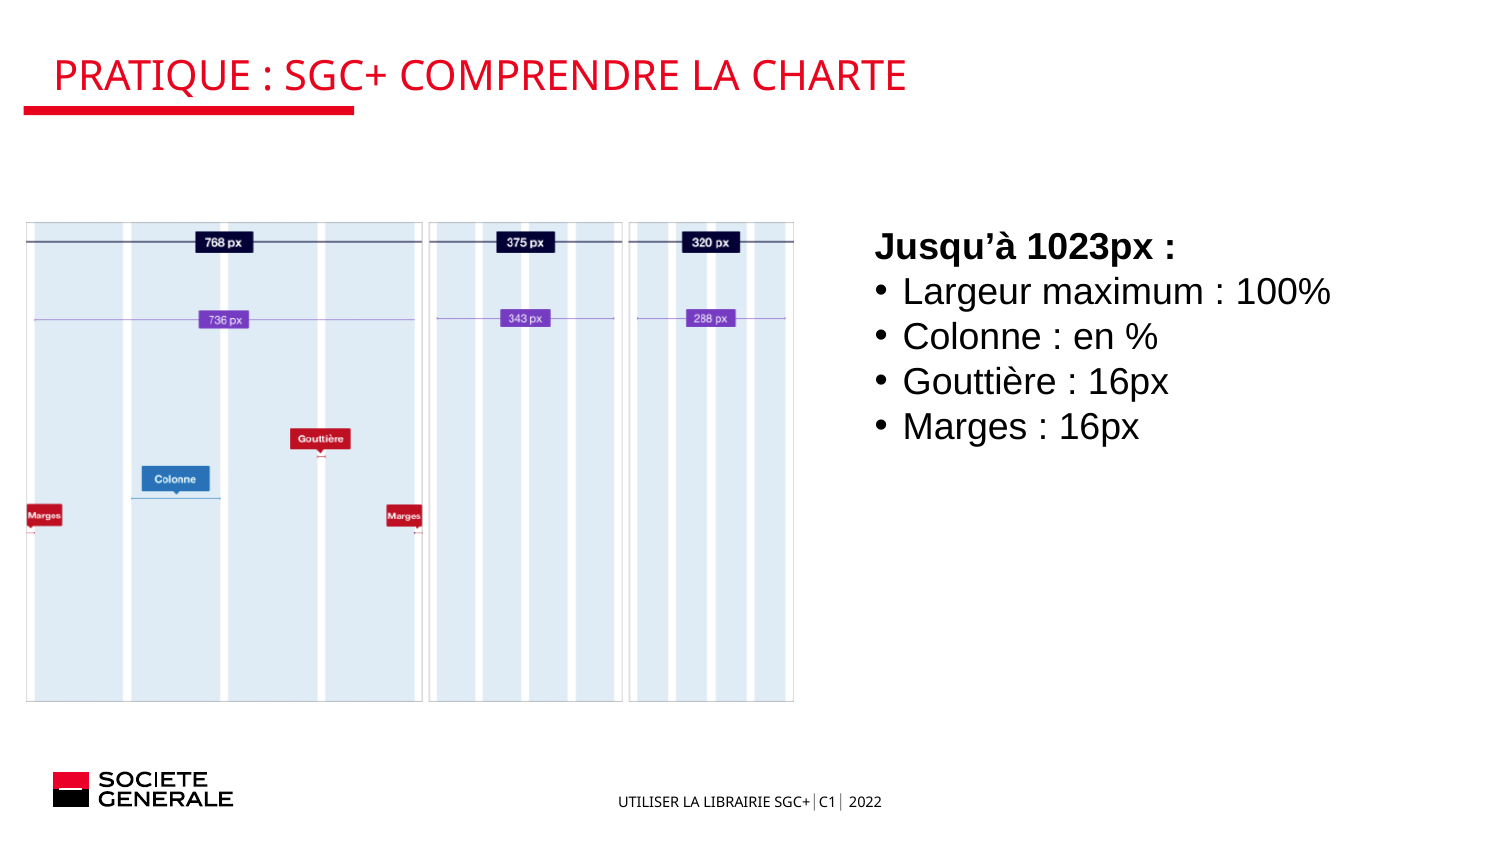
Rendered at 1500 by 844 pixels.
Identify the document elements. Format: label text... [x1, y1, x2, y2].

title Pratique : SGC+ comprendre la charte [53, 58, 1448, 98]
text_box Jusqu’à 1023px : Largeur maximum : 100% Colonne : en % Gouttière : 16px Marges : 16px [868, 216, 1348, 454]
picture [21, 216, 797, 707]
